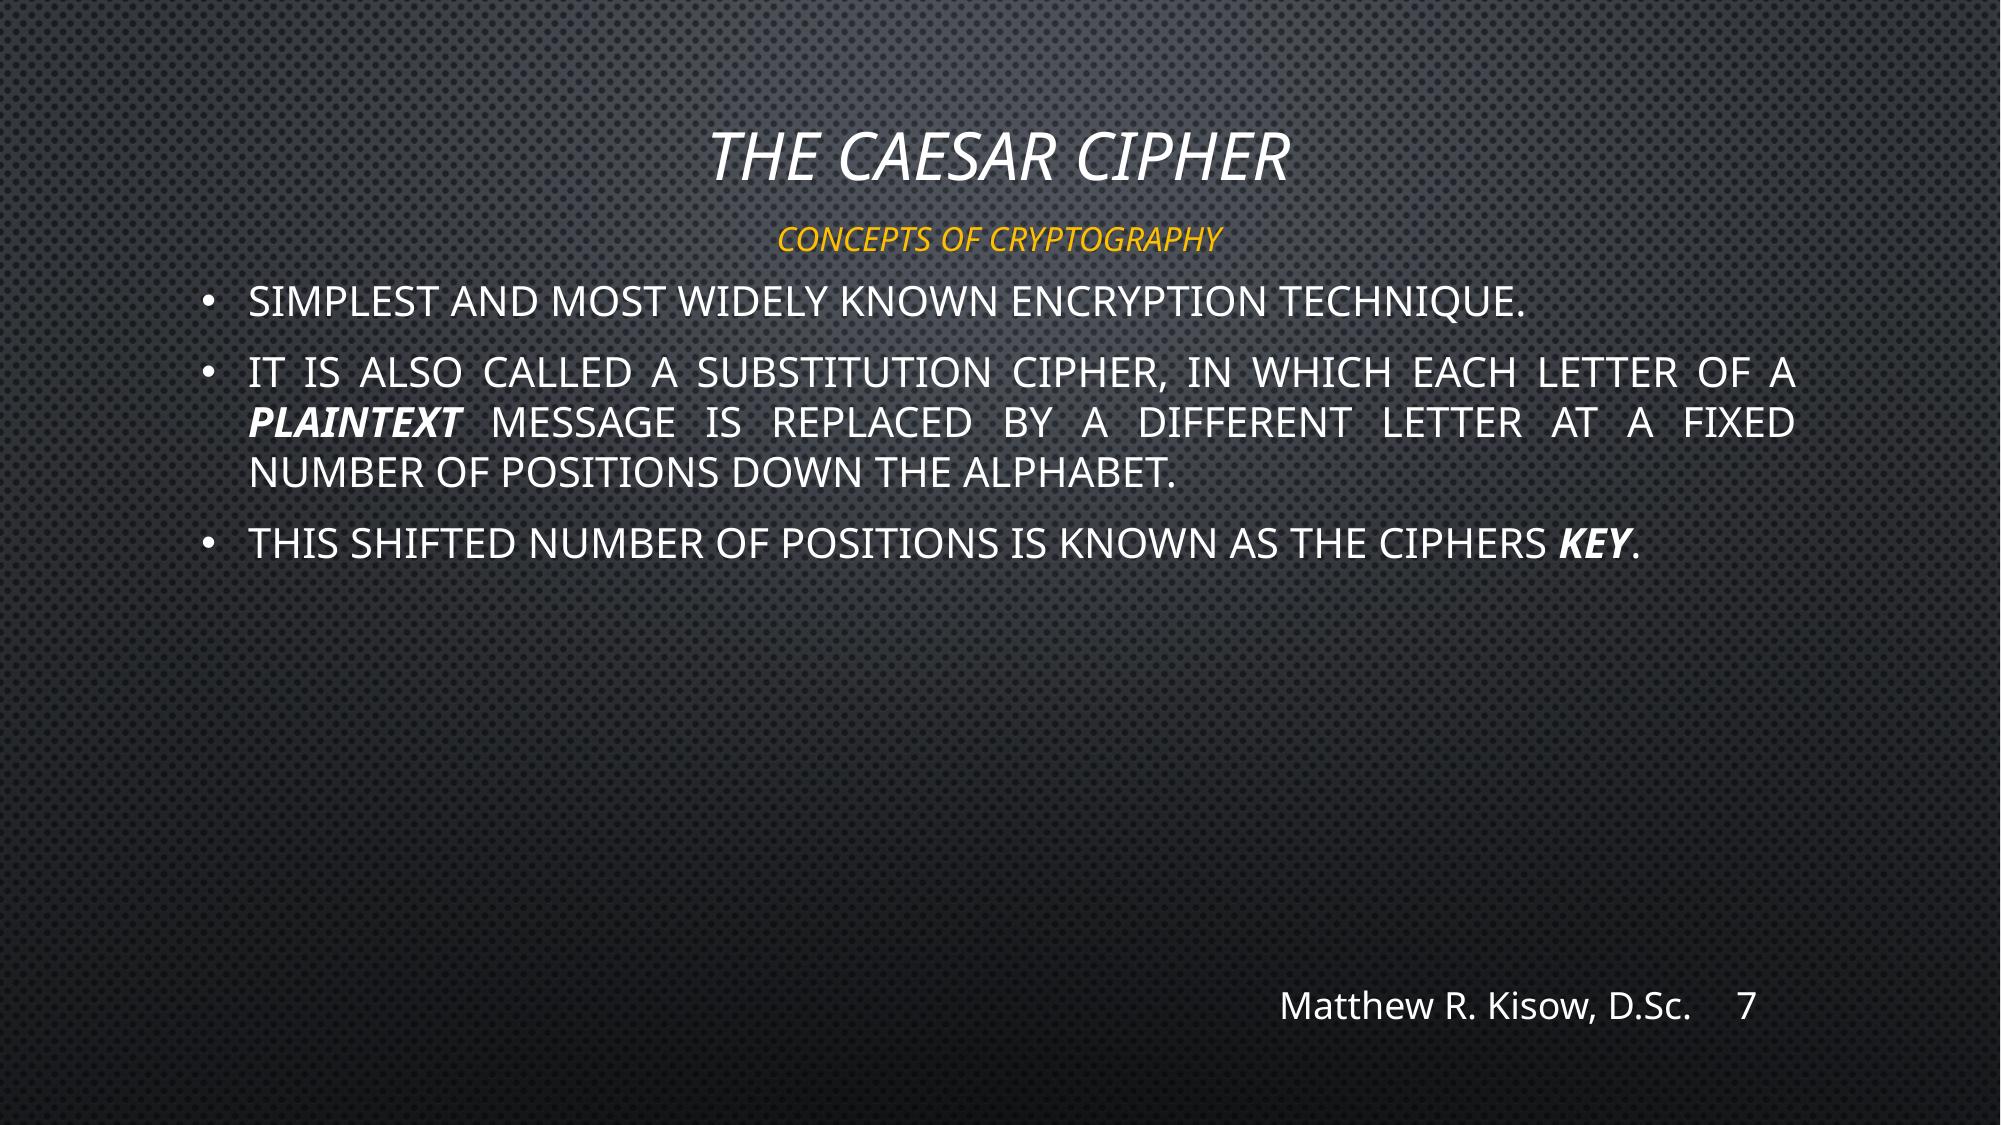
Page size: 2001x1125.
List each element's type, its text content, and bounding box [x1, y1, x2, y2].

list Simplest and most widely known encryption technique. It is also called a substitution cipher, in which each letter of a plaintext message is replaced by a different letter at a fixed number of positions down the alphabet. This shifted number of positions is known as the ciphers key. [186, 267, 1813, 950]
title The Caesar Cipher [186, 99, 1812, 207]
subtitle Concepts of Cryptography [186, 207, 1812, 268]
